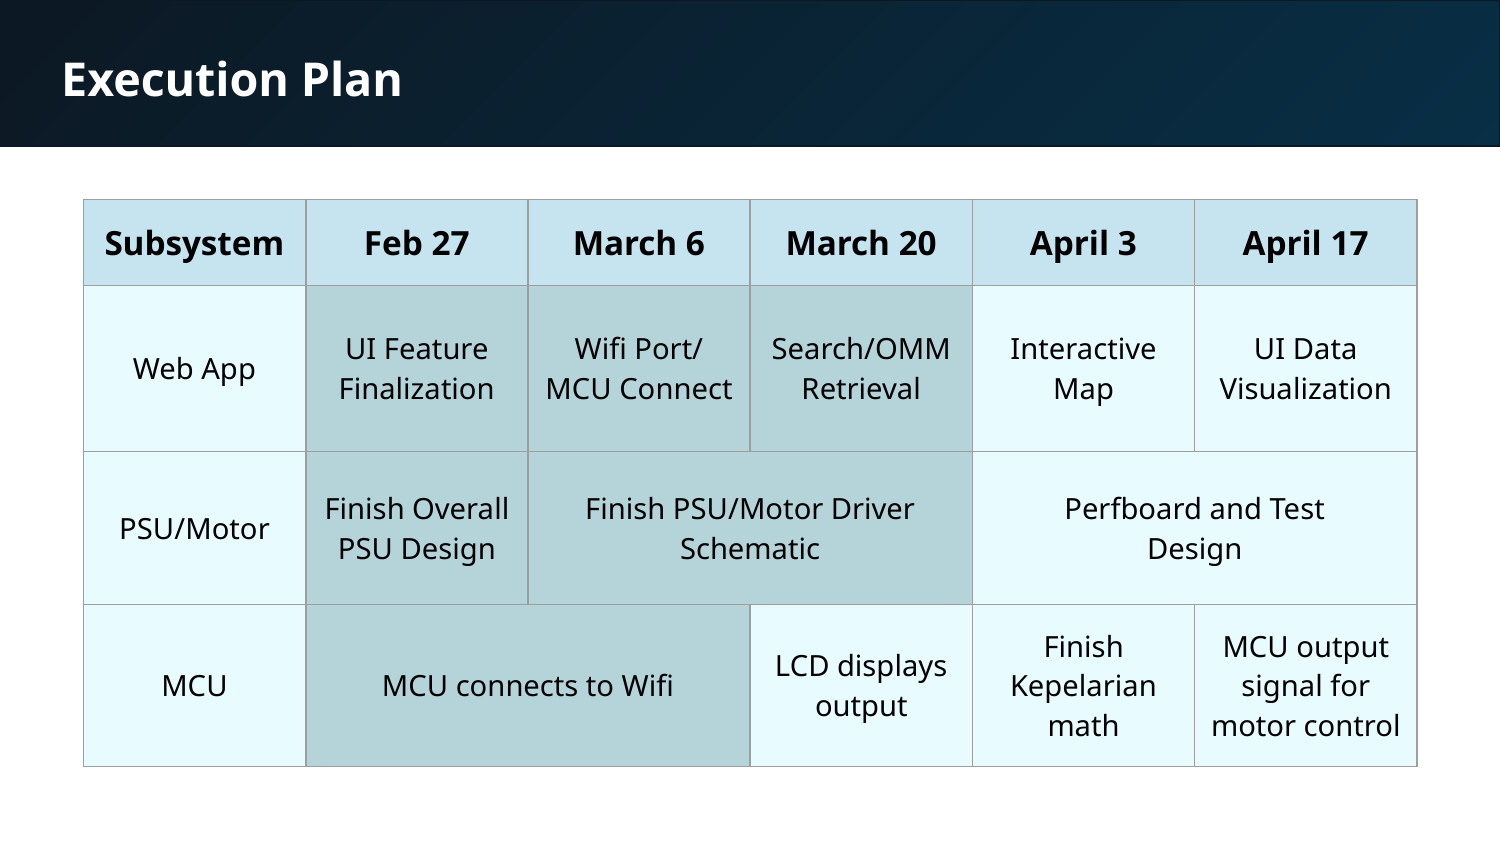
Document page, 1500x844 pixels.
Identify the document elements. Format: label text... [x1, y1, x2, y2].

table_cell MCU [84, 605, 305, 766]
table_cell Wifi Port/ MCU Connect [529, 286, 749, 451]
table_header April 3 [973, 200, 1194, 285]
table_header March 6 [529, 200, 749, 285]
table_cell MCU connects to Wifi [307, 605, 749, 766]
table_cell Search/OMM Retrieval [751, 286, 972, 451]
table_cell Perfboard and Test Design [973, 452, 1416, 604]
table_cell MCU output signal for motor control [1195, 605, 1416, 766]
table_cell Interactive Map [973, 286, 1194, 451]
table_cell UI Feature Finalization [307, 286, 527, 451]
table_header Feb 27 [307, 200, 527, 285]
table_header March 20 [751, 200, 972, 285]
table_cell Finish Kepelarian math [973, 605, 1194, 766]
table_cell PSU/Motor [84, 452, 305, 604]
table_cell UI Data Visualization [1195, 286, 1416, 451]
table_header April 17 [1195, 200, 1416, 285]
table_cell Finish PSU/Motor Driver Schematic [529, 452, 972, 604]
table_cell Web App [84, 286, 305, 451]
table_cell LCD displays output [751, 605, 972, 766]
table_cell Finish Overall PSU Design [307, 452, 527, 604]
title Execution Plan [46, 31, 1444, 126]
table_header Subsystem [84, 200, 305, 285]
